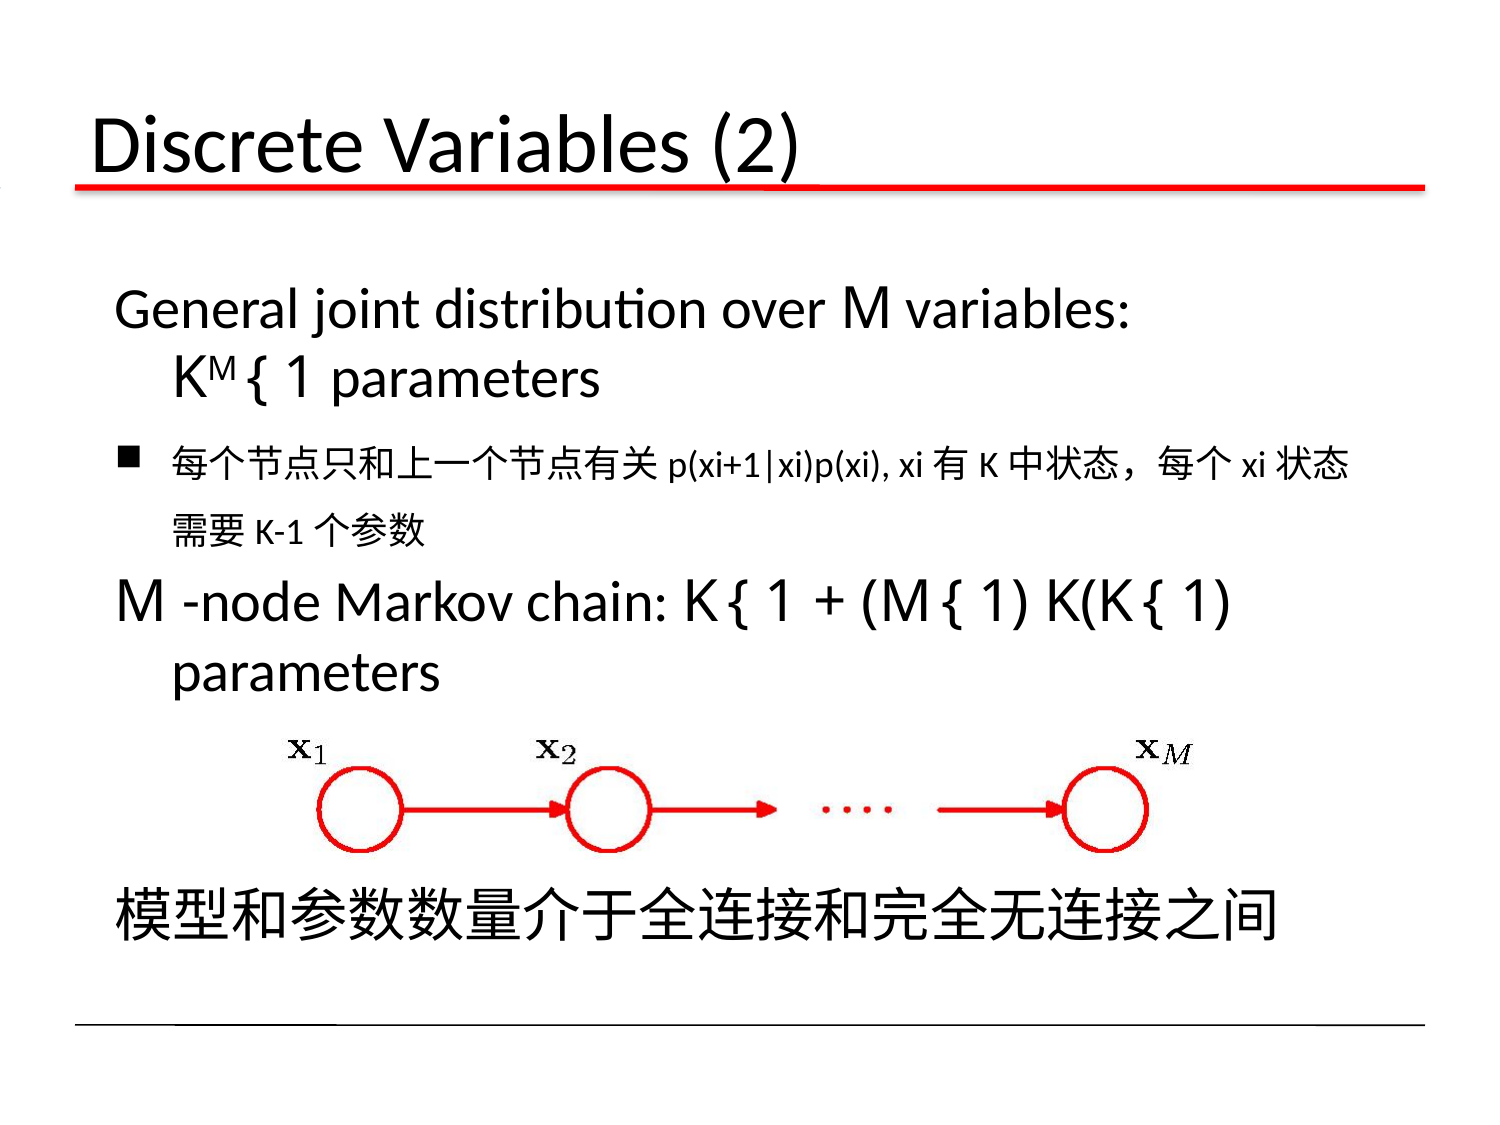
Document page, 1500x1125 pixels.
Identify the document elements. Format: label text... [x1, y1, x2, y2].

picture [280, 738, 1199, 860]
text_box General joint distribution over M variables: KM { 1 parameters 每个节点只和上一个节点有关p(xi+1|xi)p(xi), xi有K中状态，每个xi状态需要K-1个参数 M -node Markov chain: K { 1 + (M { 1) K(K { 1) parameters 模型和参数数量介于全连接和完全无连接之间 [99, 262, 1400, 1005]
title Discrete Variables (2) [75, 45, 1425, 233]
